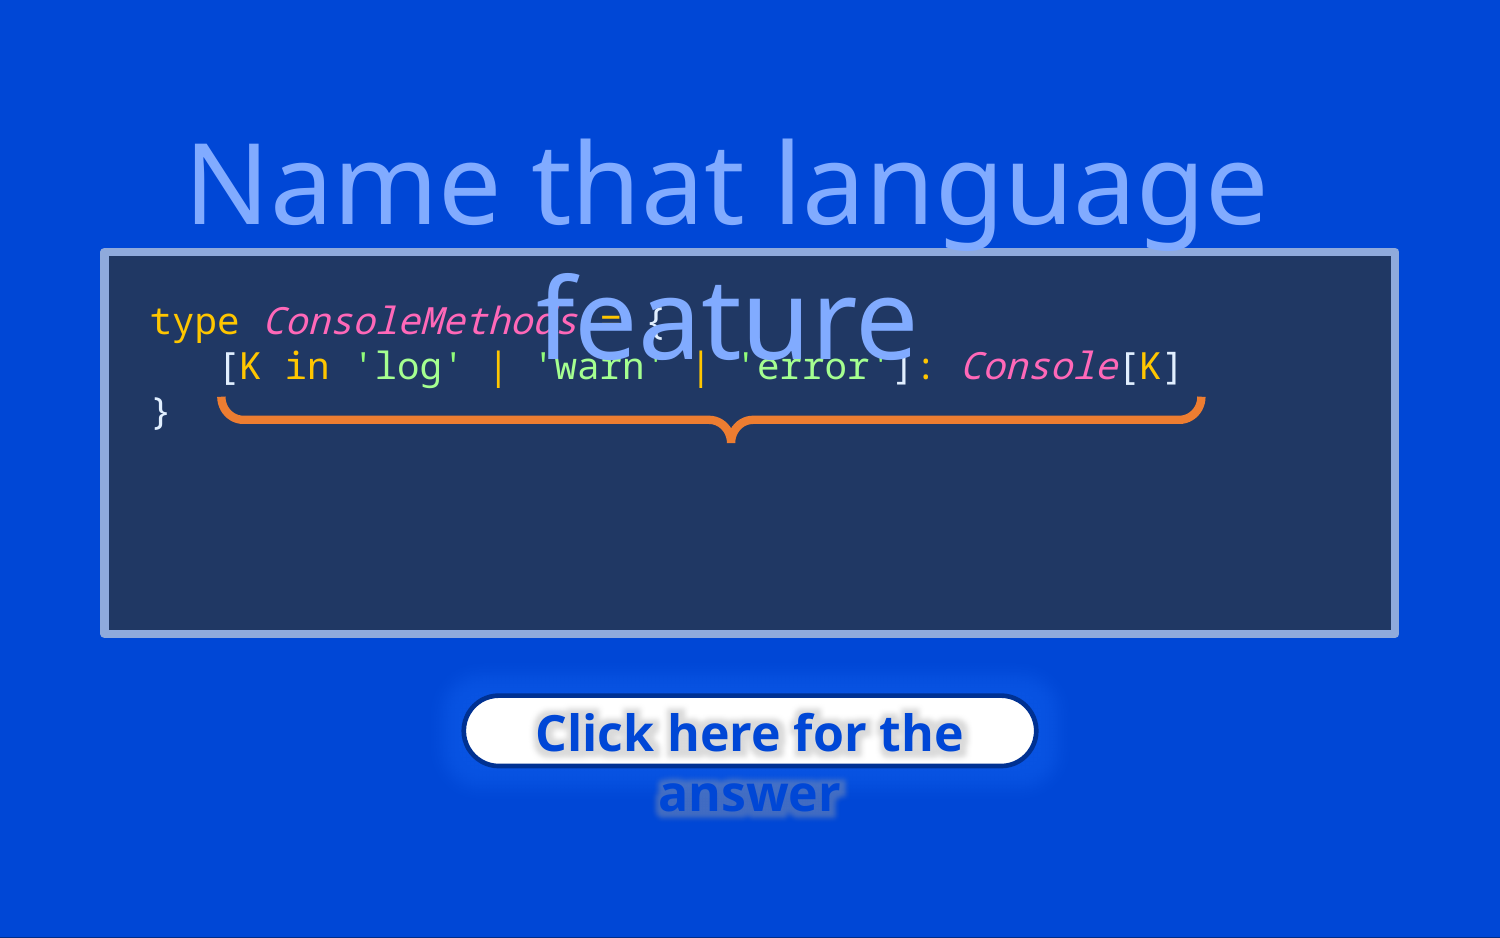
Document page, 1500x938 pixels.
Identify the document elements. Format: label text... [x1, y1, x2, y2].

text_box Click here for the answer [477, 694, 1023, 829]
text_box Name that language feature [104, 104, 1351, 390]
text_box [462, 709, 471, 753]
text_box [1031, 710, 1038, 752]
text_box [220, 396, 1202, 443]
text_box type ConsoleMethods = { [K in 'log' | 'warn' | 'error']: Console[K] } [104, 252, 1396, 634]
